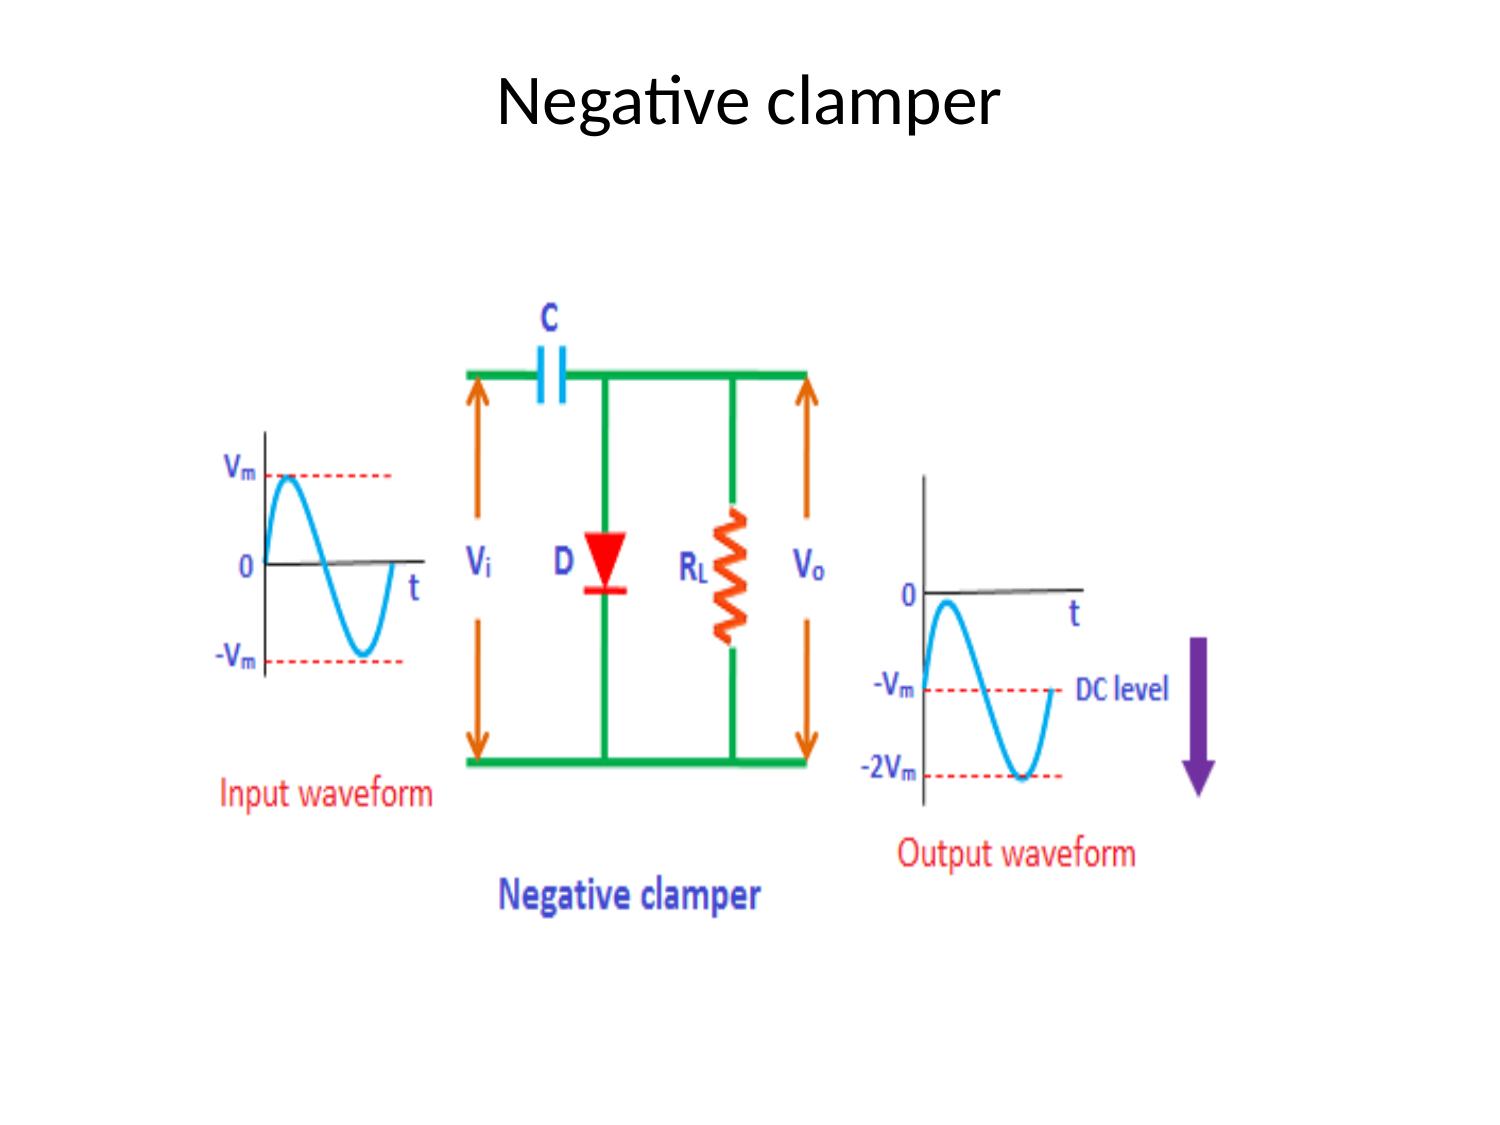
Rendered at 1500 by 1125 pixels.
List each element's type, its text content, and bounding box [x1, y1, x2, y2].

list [174, 257, 1301, 976]
title Negative clamper [75, 45, 1425, 233]
